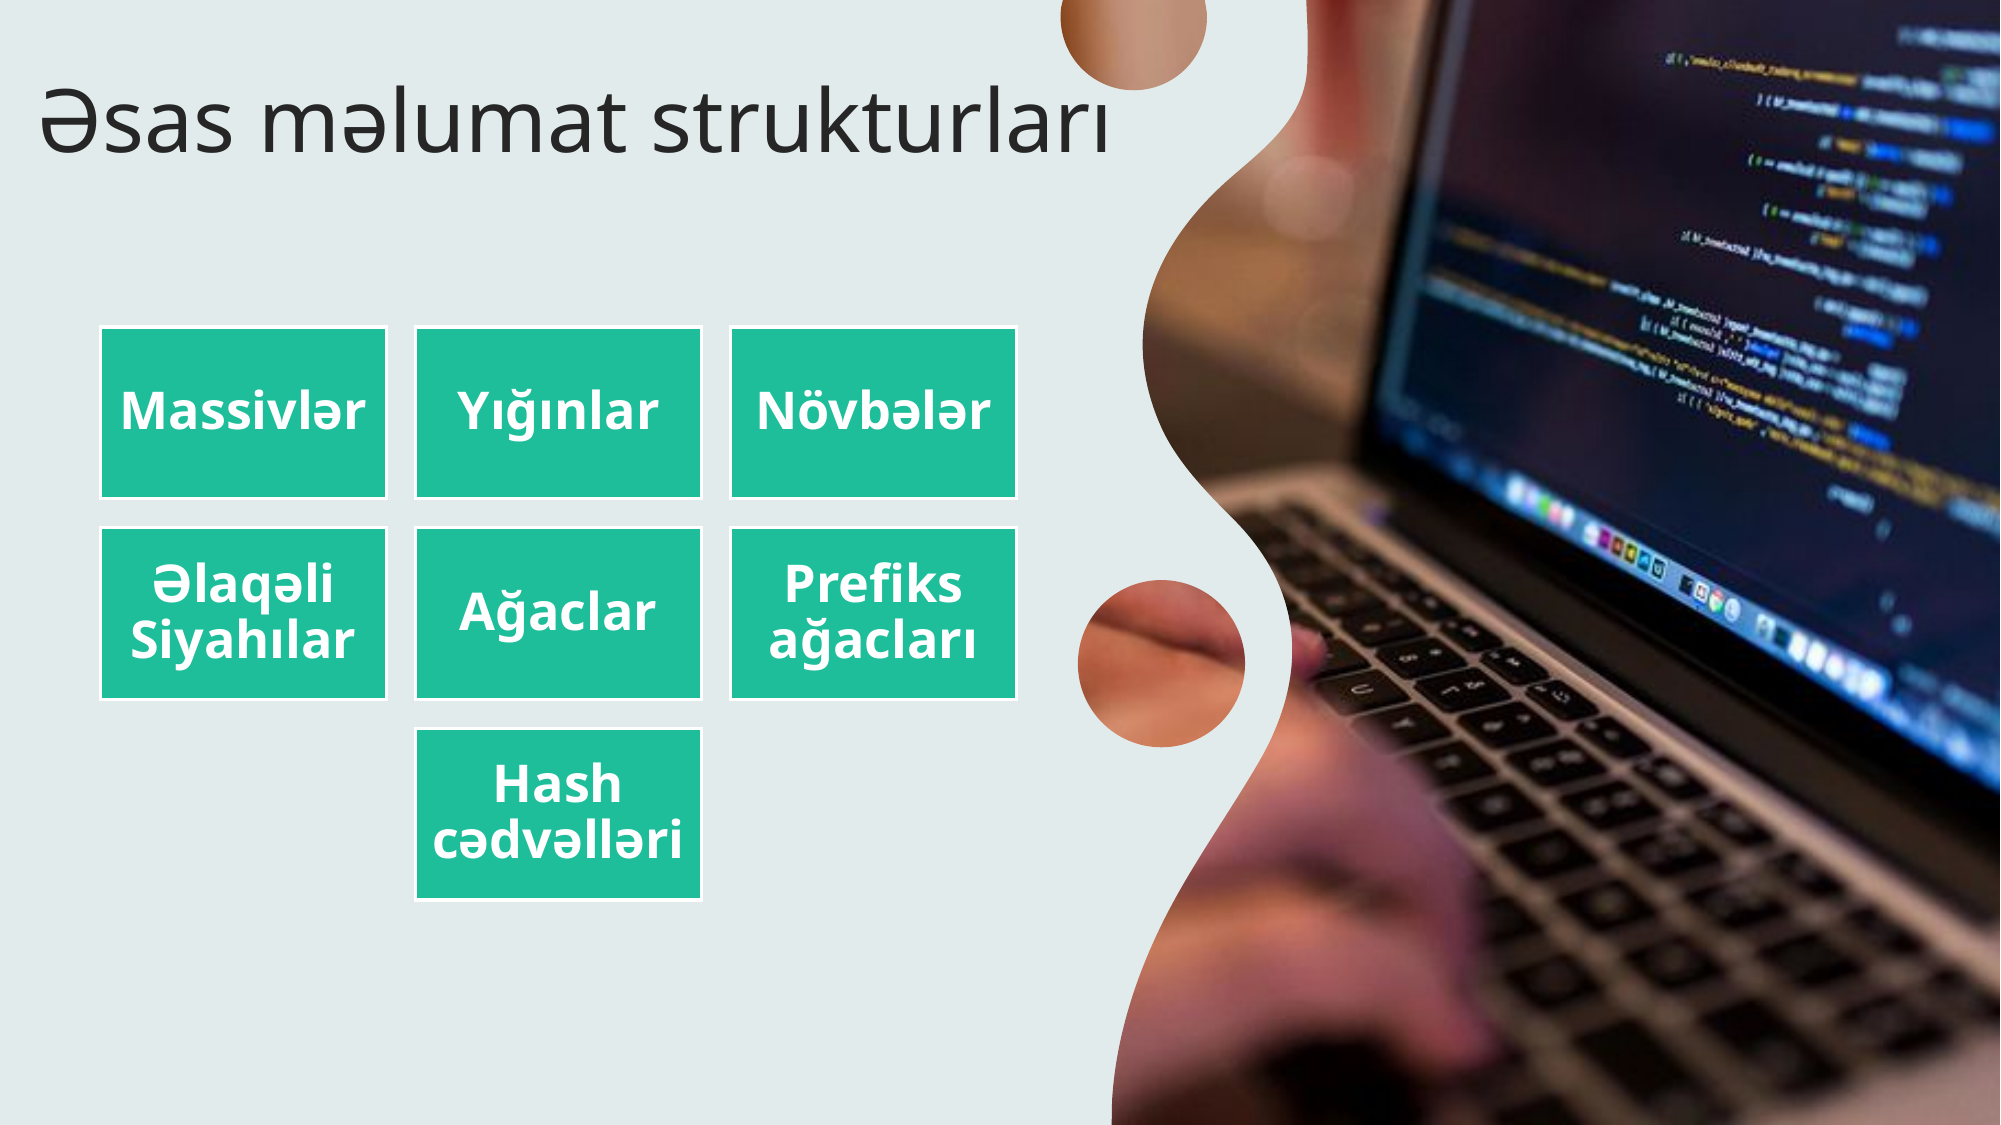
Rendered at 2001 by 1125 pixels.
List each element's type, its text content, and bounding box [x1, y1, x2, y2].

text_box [100, 313, 1017, 914]
text_box [0, 0, 1060, 1125]
picture [1060, 0, 2000, 1125]
text_box Əsas məlumat strukturları [22, 57, 1060, 178]
